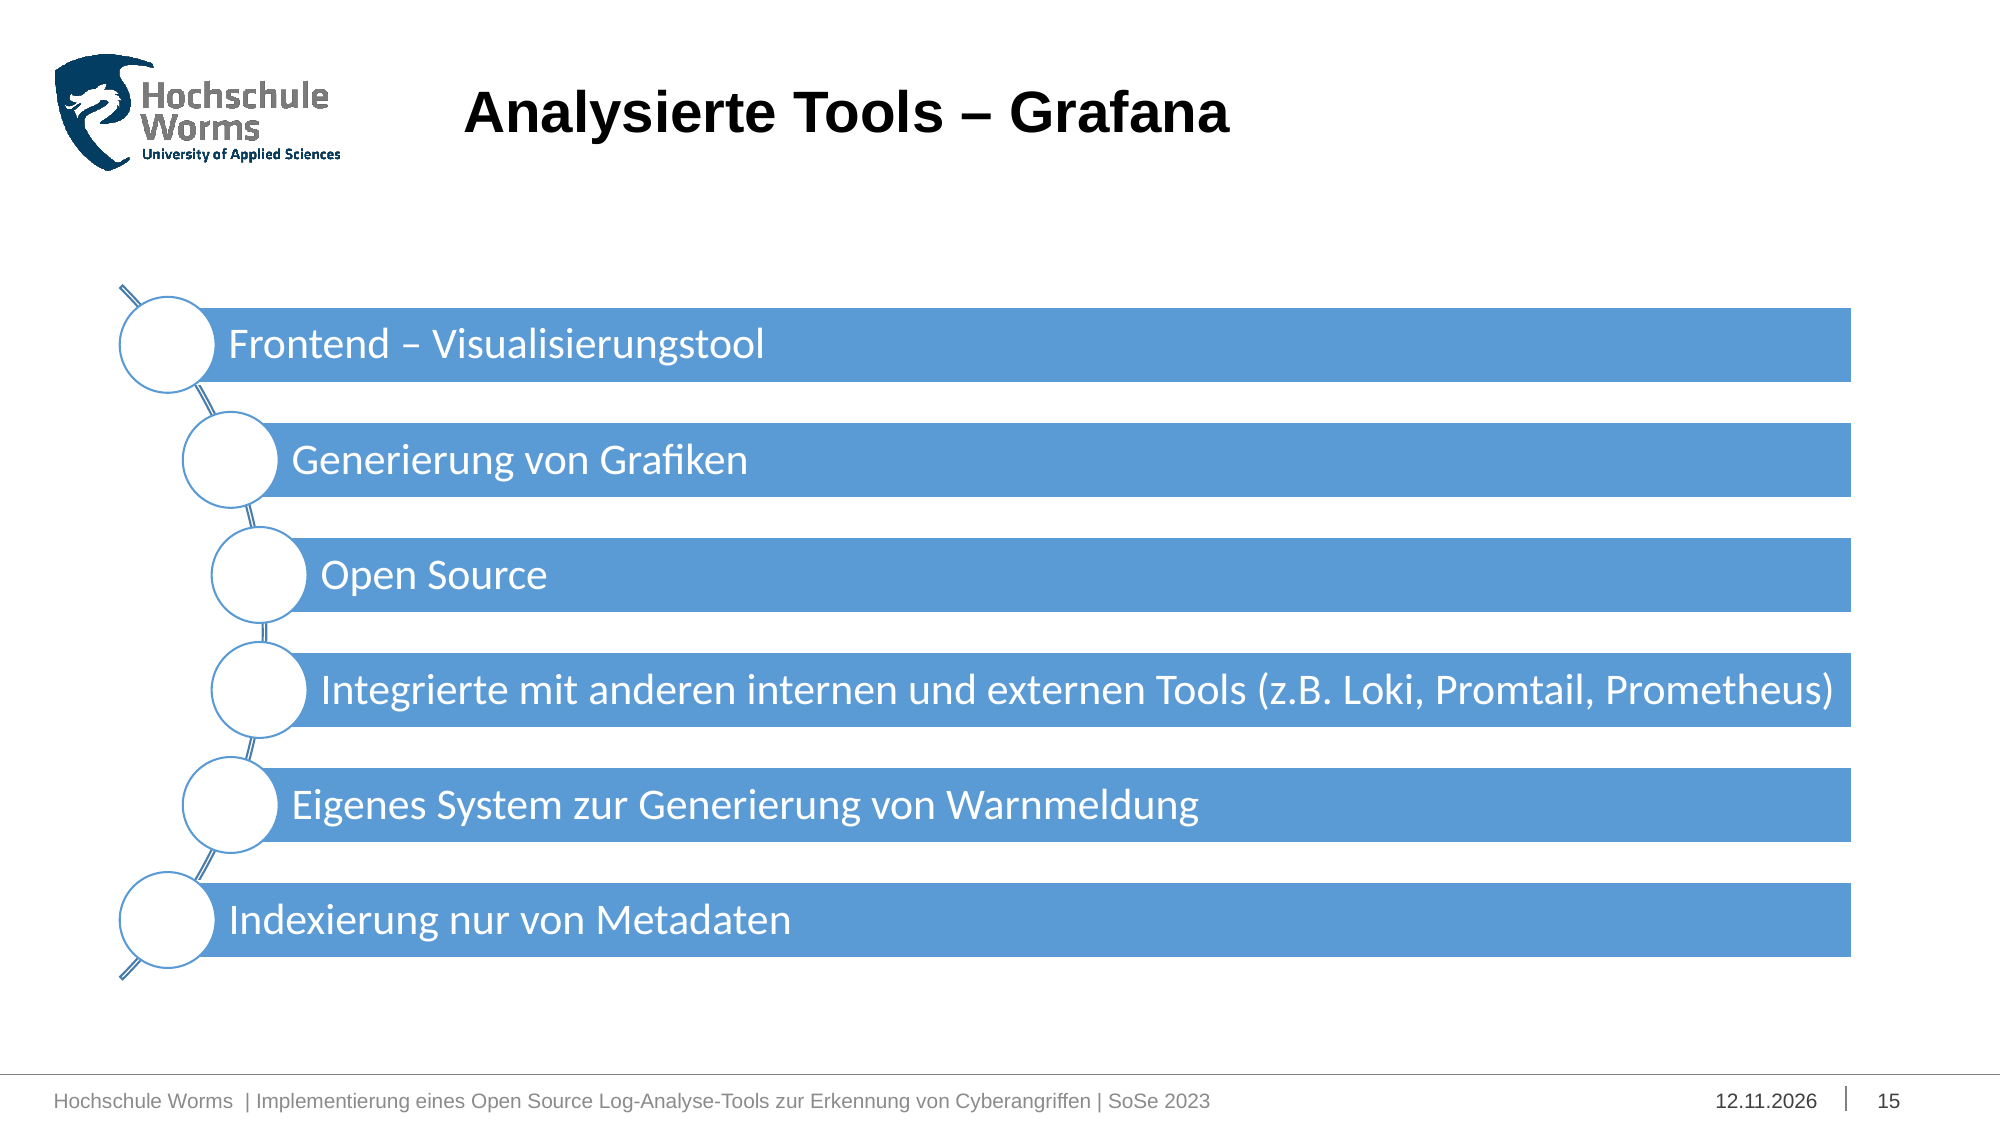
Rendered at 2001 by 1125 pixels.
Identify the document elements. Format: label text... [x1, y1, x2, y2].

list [108, 268, 1863, 997]
picture [55, 54, 340, 171]
title Analysierte Tools – Grafana [448, 55, 1863, 172]
footer Hochschule Worms | Implementierung eines Open Source Log-Analyse-Tools zur Erkennung von Cyberangriffen | SoSe 2023 [38, 1074, 1275, 1125]
slide_number 15 [1862, 1074, 1943, 1125]
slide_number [1693, 1074, 1833, 1125]
